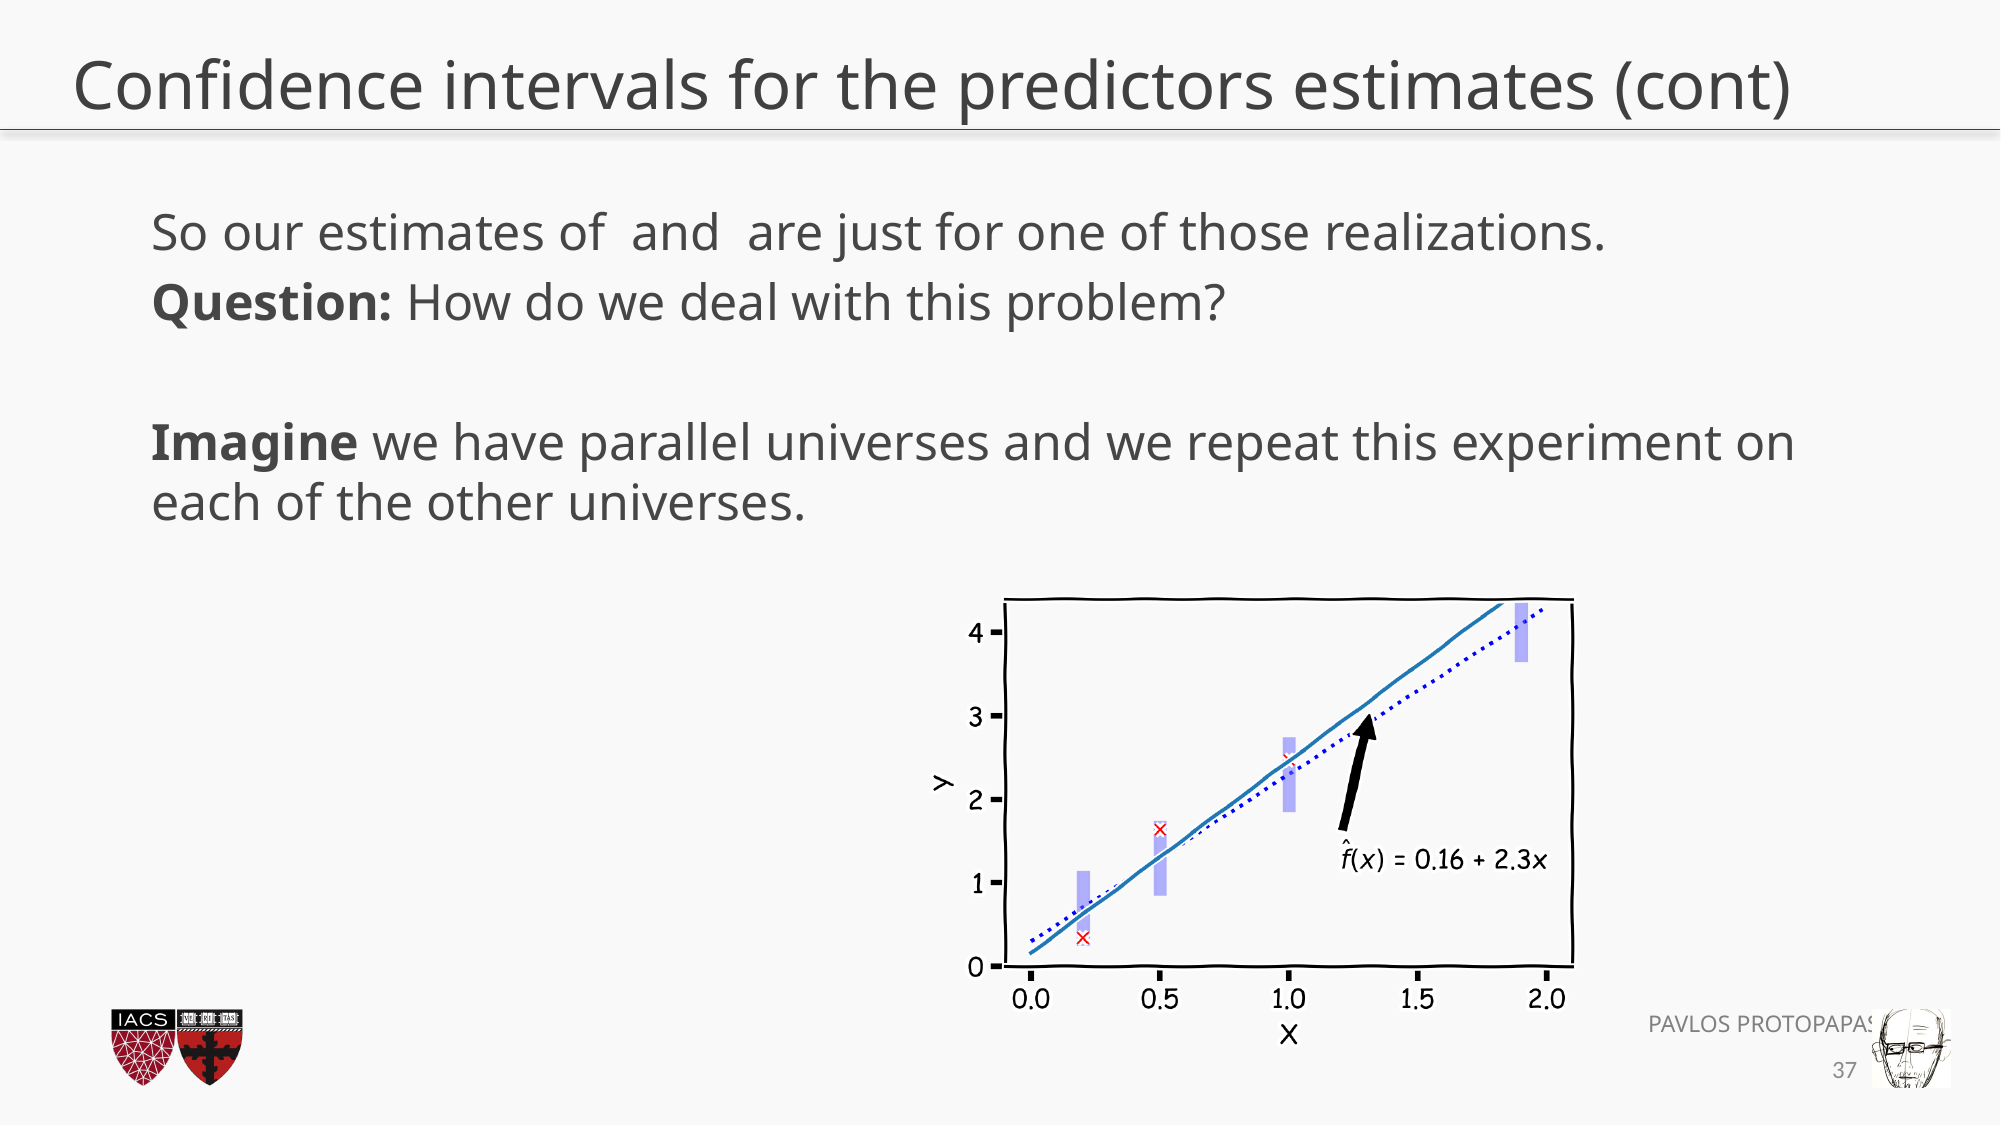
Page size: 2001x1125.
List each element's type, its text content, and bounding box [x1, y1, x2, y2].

picture [1872, 1009, 1951, 1088]
slide_number 36 [1405, 1038, 1873, 1099]
picture [109, 1009, 243, 1086]
title Confidence intervals for the predictors estimates (cont) [57, 35, 1943, 162]
picture [843, 534, 1653, 1075]
